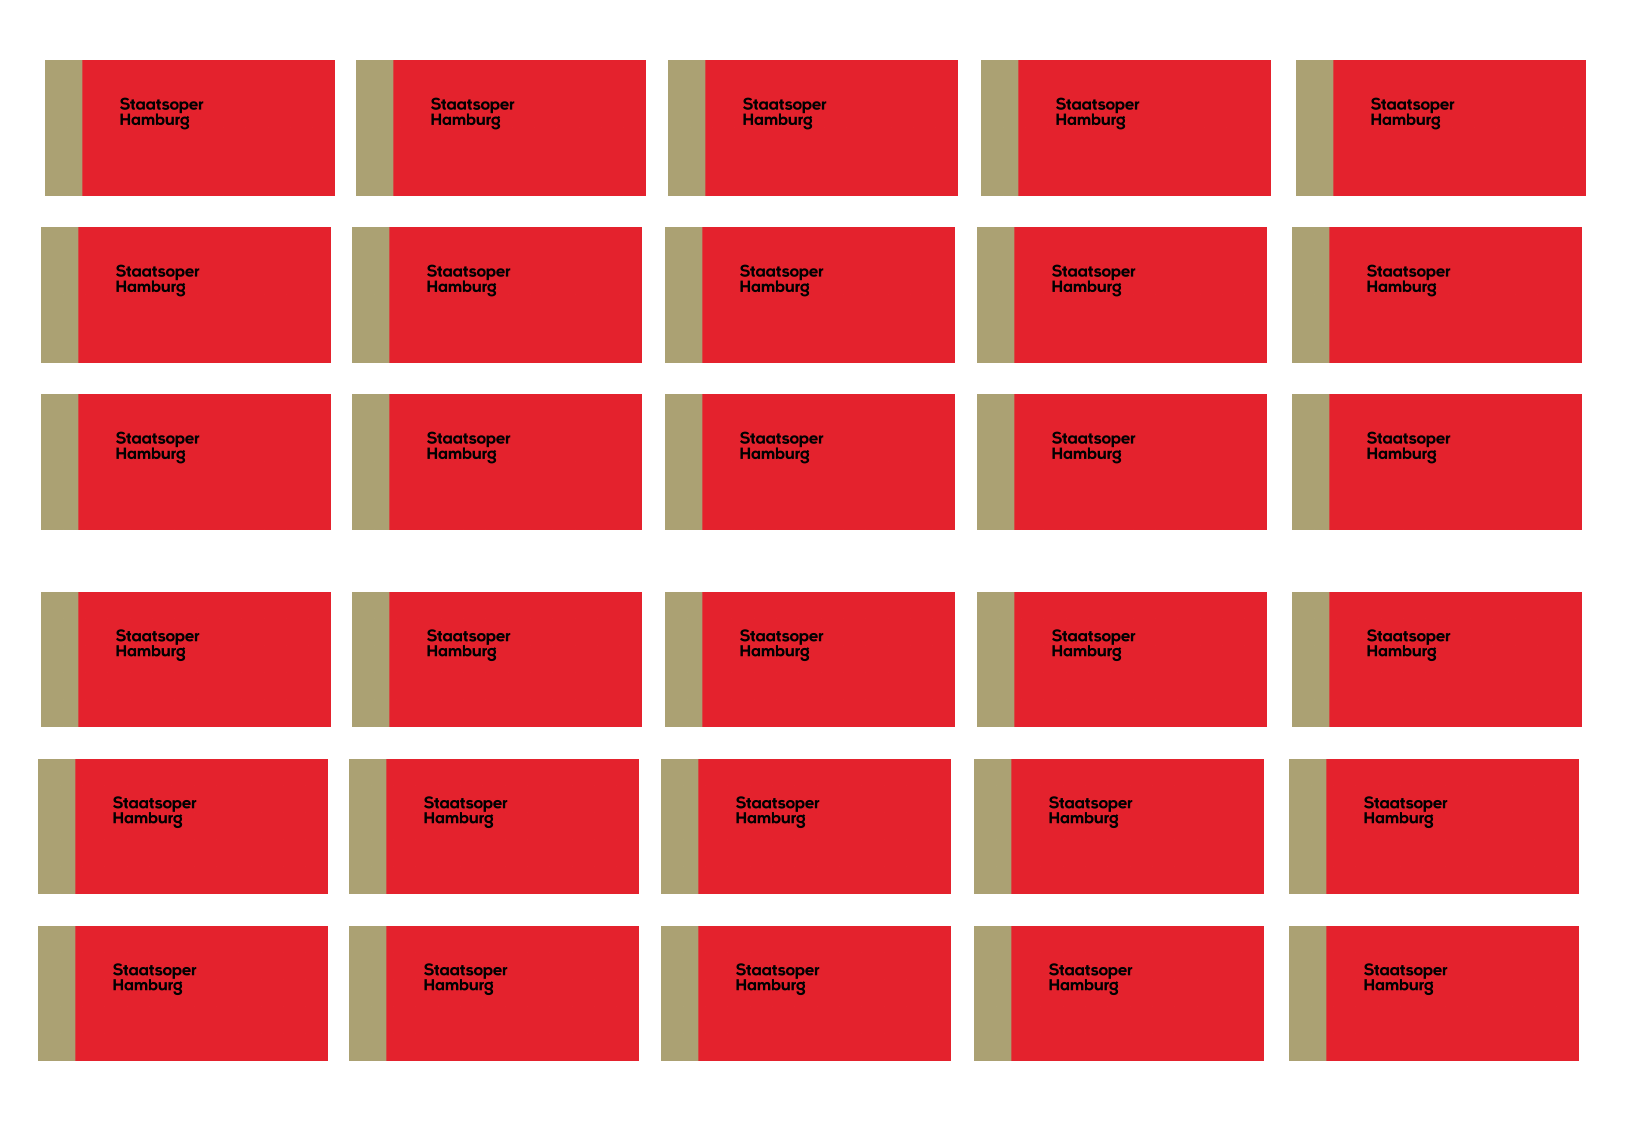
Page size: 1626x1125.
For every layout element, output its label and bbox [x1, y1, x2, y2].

picture [977, 592, 1267, 728]
picture [668, 60, 958, 196]
picture [1292, 592, 1582, 728]
picture [661, 926, 951, 1061]
picture [349, 759, 639, 894]
picture [356, 60, 646, 196]
picture [41, 227, 331, 363]
picture [349, 926, 639, 1061]
picture [41, 592, 331, 728]
picture [665, 394, 955, 530]
picture [352, 227, 642, 363]
picture [352, 592, 642, 728]
picture [974, 926, 1264, 1061]
picture [1292, 227, 1582, 363]
picture [661, 759, 951, 894]
picture [977, 394, 1267, 530]
picture [980, 60, 1271, 196]
picture [1292, 394, 1582, 530]
picture [665, 227, 955, 363]
picture [977, 227, 1267, 363]
picture [1296, 60, 1586, 196]
picture [44, 60, 335, 196]
picture [665, 592, 955, 728]
picture [1289, 759, 1579, 894]
picture [38, 926, 328, 1061]
picture [41, 394, 331, 530]
picture [352, 394, 642, 530]
picture [38, 759, 328, 894]
picture [1289, 926, 1579, 1061]
picture [974, 759, 1264, 894]
